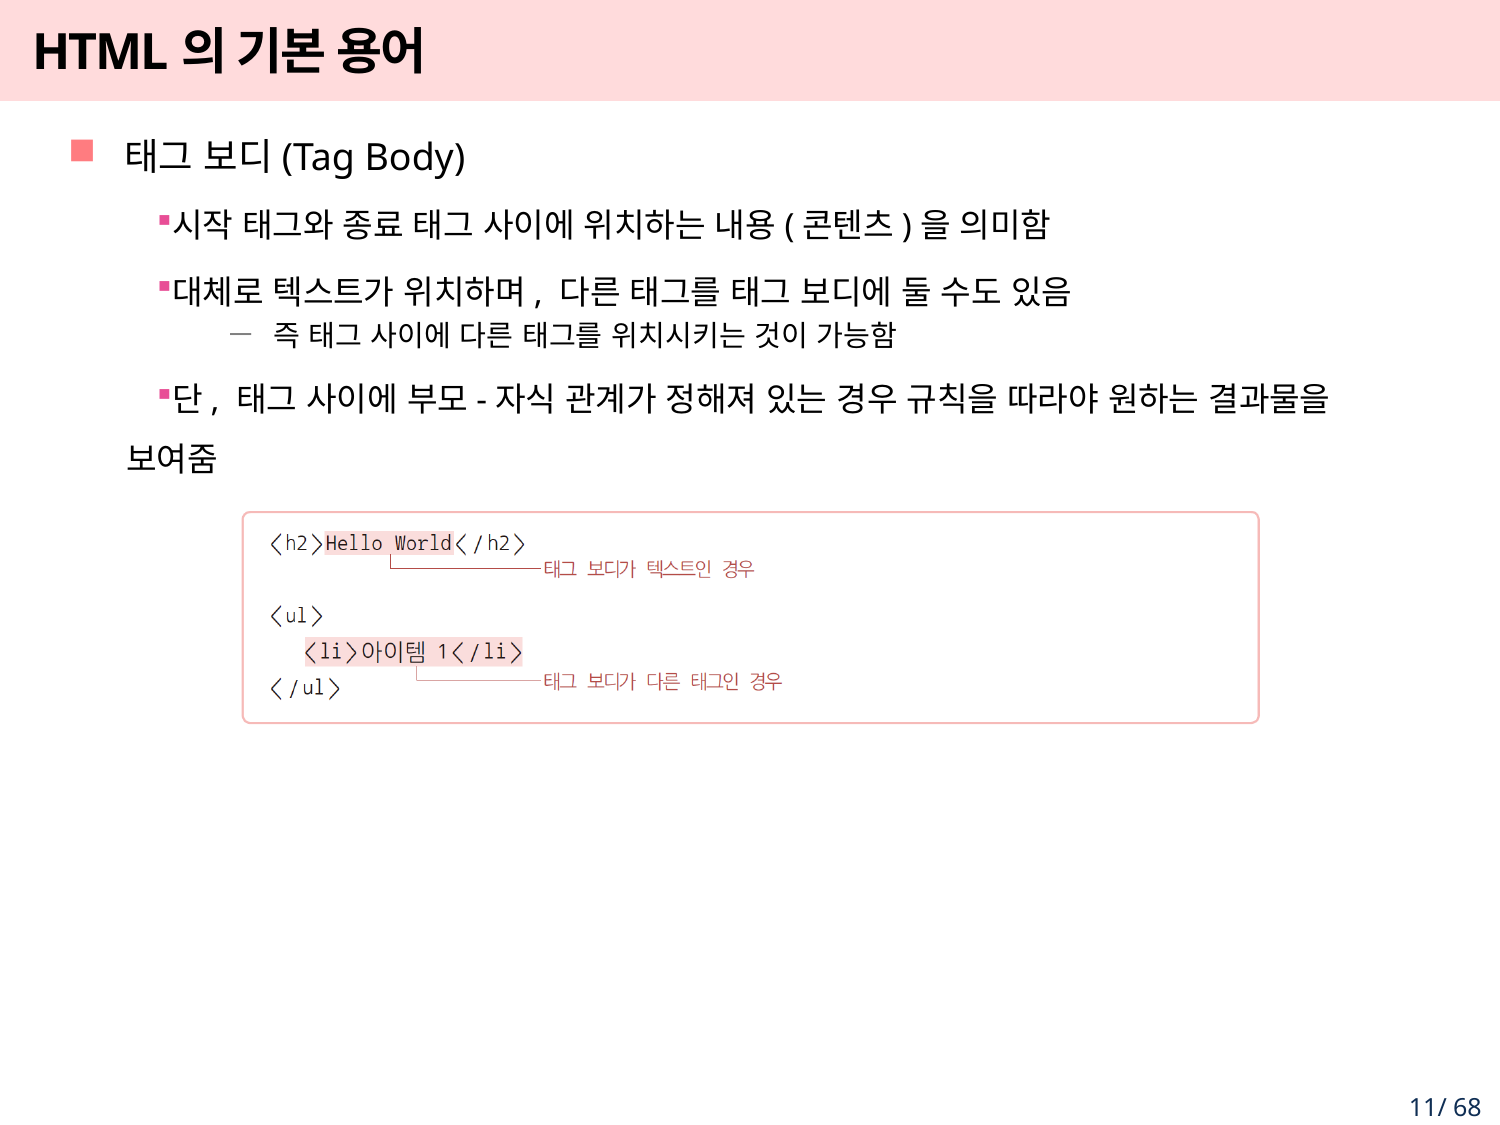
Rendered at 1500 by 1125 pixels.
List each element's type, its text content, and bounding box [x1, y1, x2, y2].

picture [237, 506, 1263, 729]
title HTML의 기본 용어 [17, 10, 1295, 89]
list 태그 보디(Tag Body) 시작 태그와 종료 태그 사이에 위치하는 내용(콘텐츠)을 의미함 대체로 텍스트가 위치하며, 다른 태그를 태그 보디에 둘 수도 있음 즉 태그 사이에 다른 태그를 위치시키는 것이 가능함 단, 태그 사이에 부모-자식 관계가 정해져 있는 경우 규칙을 따라야 원하는 결과물을 보여줌 [53, 125, 1425, 1005]
